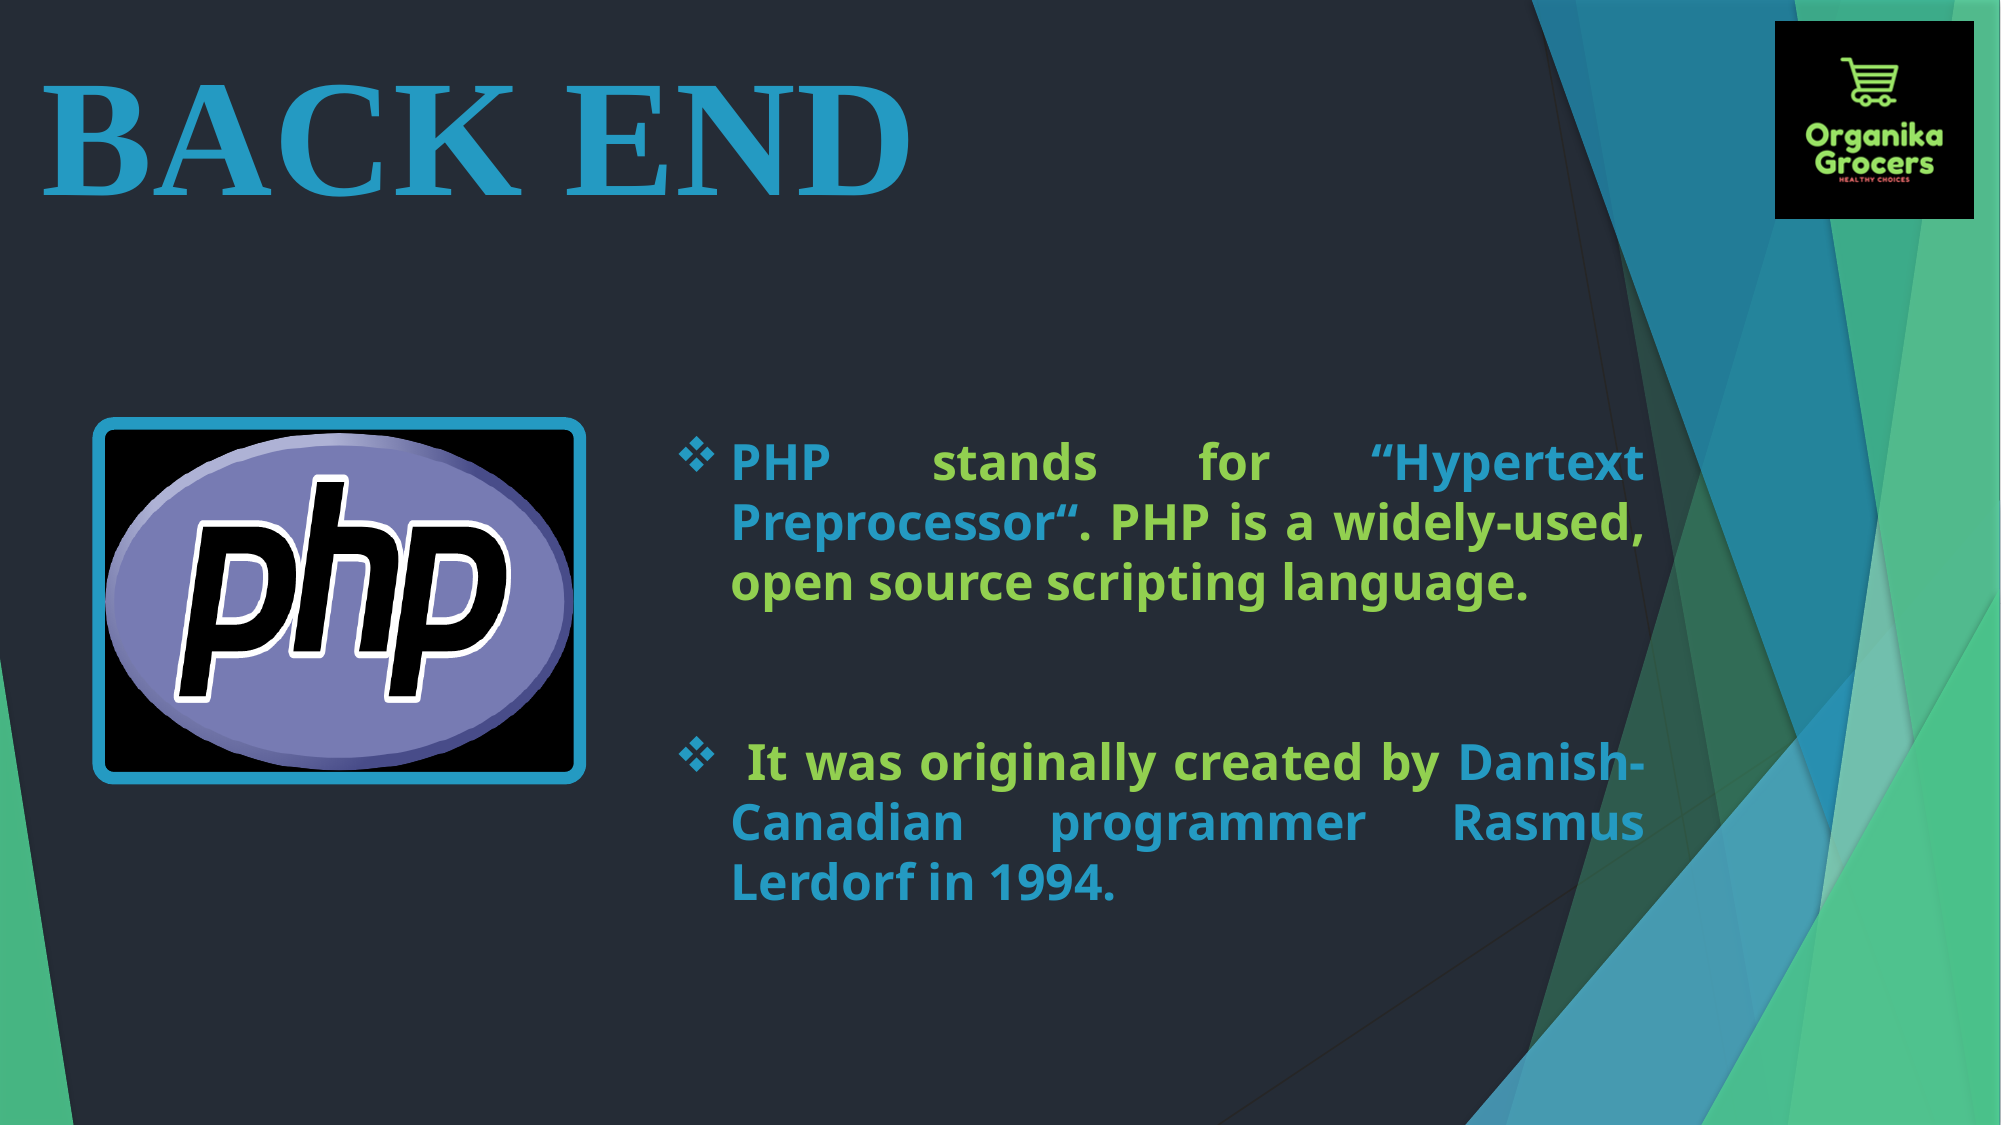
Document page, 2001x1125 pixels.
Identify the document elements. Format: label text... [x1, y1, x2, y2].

picture [1774, 21, 1974, 220]
picture [98, 422, 581, 779]
text_box PHP stands for “Hypertext Preprocessor“. PHP is a widely-used, open source scripting language. It was originally created by Danish-Canadian programmer Rasmus Lerdorf in 1994. [659, 423, 1661, 919]
text_box BACK END [26, 21, 1040, 237]
